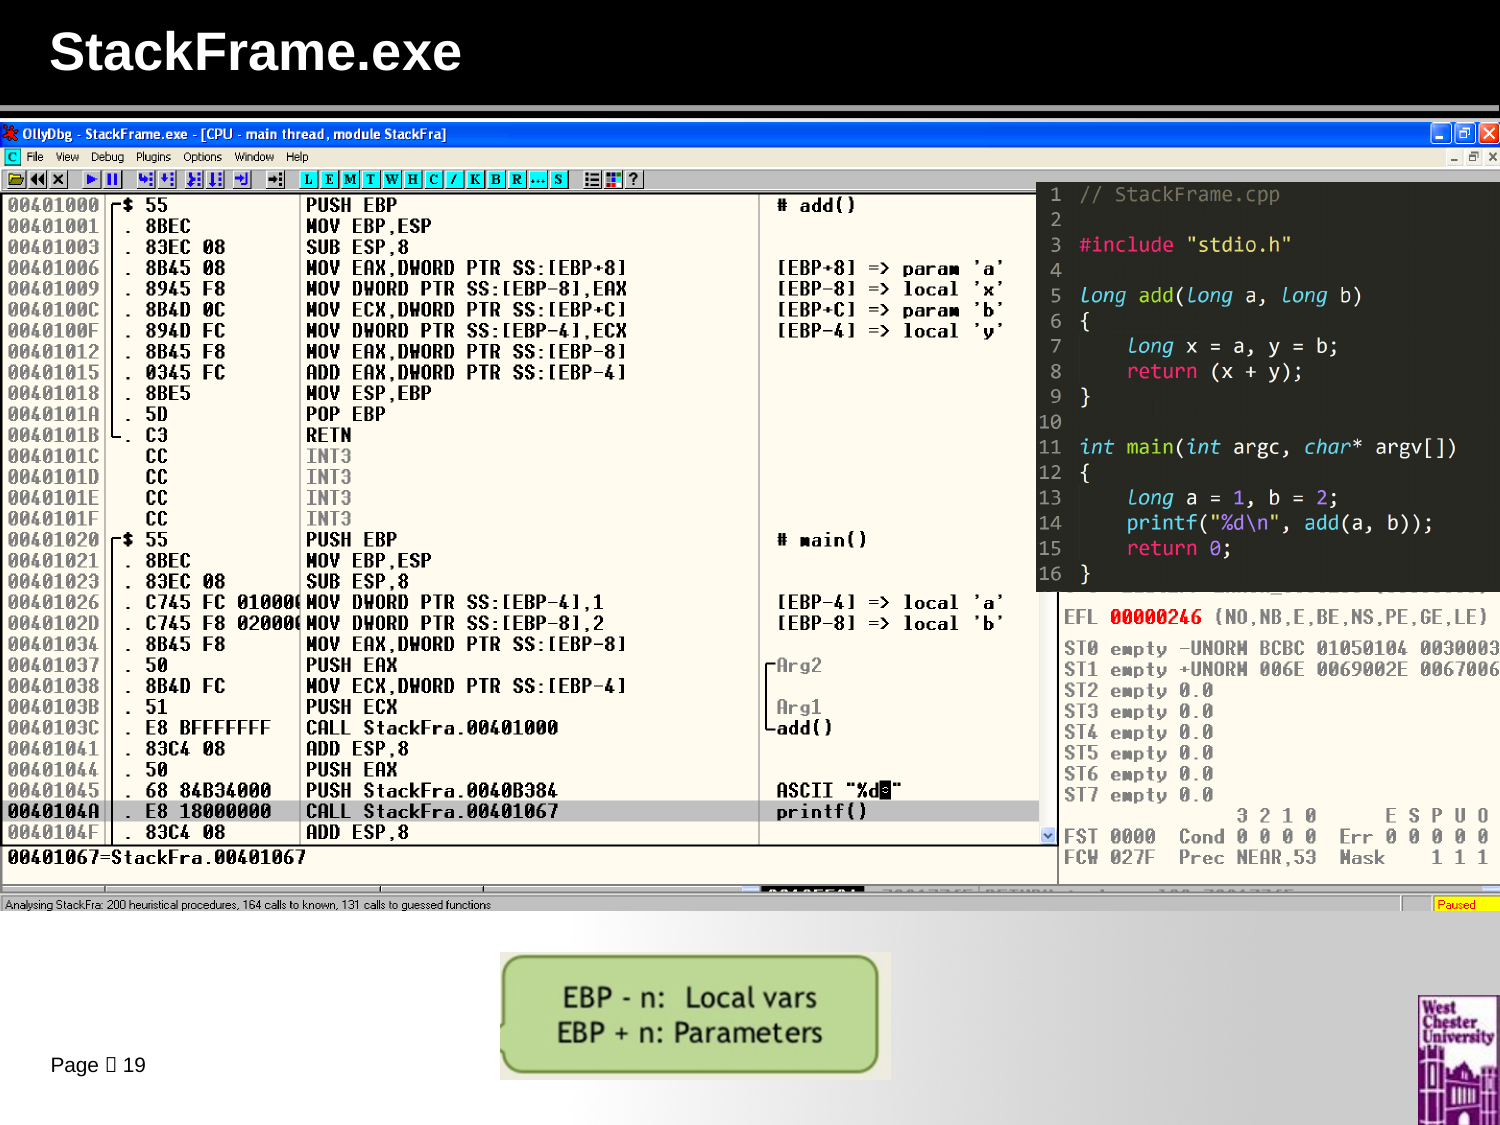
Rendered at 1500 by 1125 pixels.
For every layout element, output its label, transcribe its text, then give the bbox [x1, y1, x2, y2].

title StackFrame.exe [49, 16, 1447, 121]
picture [0, 911, 1500, 1125]
picture [1035, 182, 1500, 592]
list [0, 122, 1500, 911]
picture [0, 0, 1500, 122]
